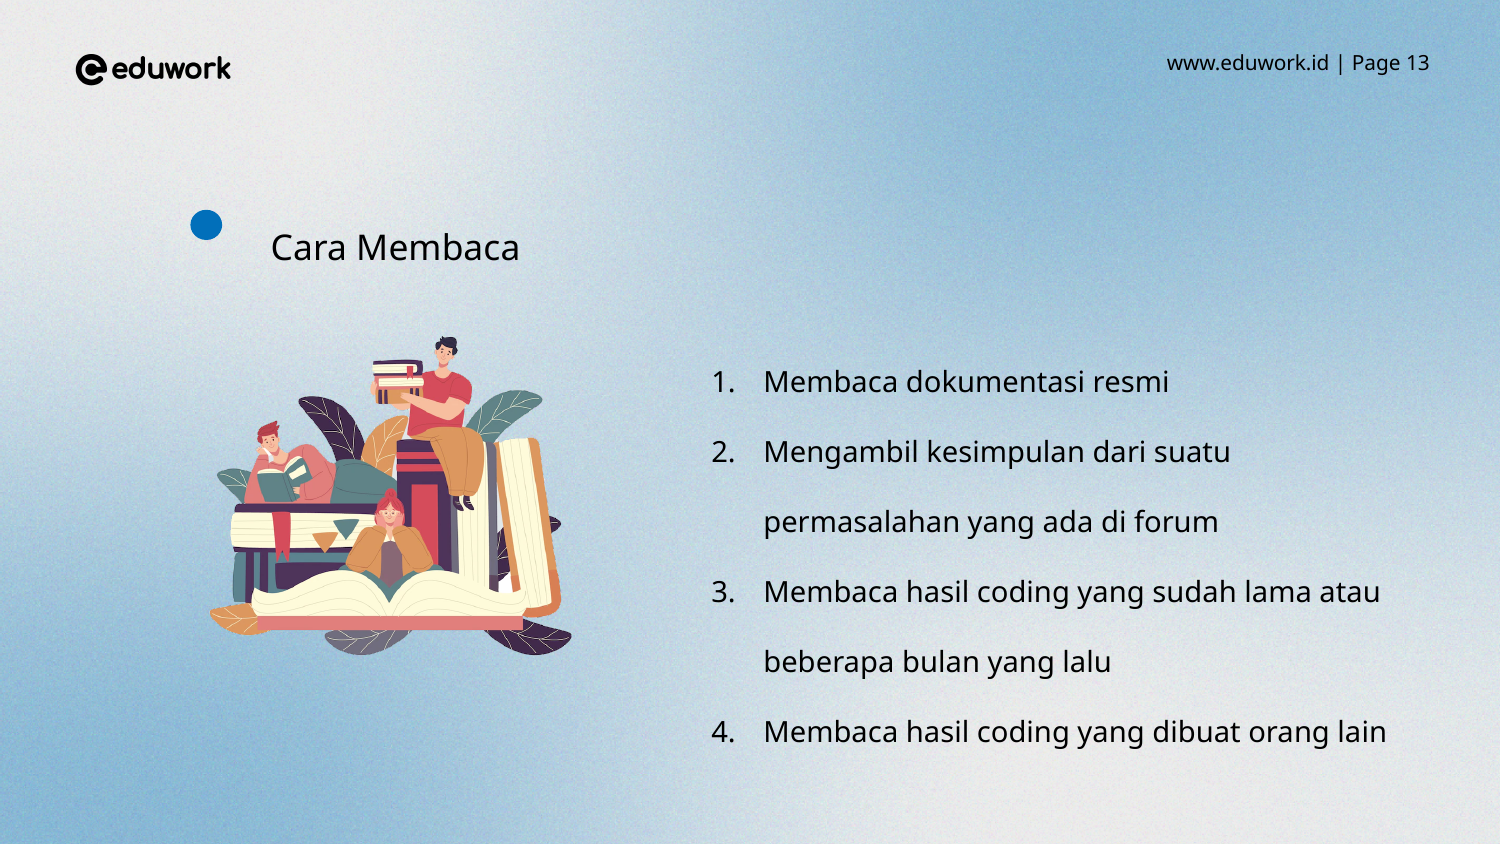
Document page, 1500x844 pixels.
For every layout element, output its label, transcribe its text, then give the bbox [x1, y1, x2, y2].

text_box [190, 209, 223, 241]
text_box Membaca dokumentasi resmi Mengambil kesimpulan dari suatu permasalahan yang ada di forum Membaca hasil coding yang sudah lama atau beberapa bulan yang lalu Membaca hasil coding yang dibuat orang lain [673, 313, 1426, 763]
picture [0, 0, 1500, 844]
text_box www.eduwork.id | Page 13 [1134, 37, 1445, 88]
text_box Cara Membaca [255, 188, 1466, 282]
